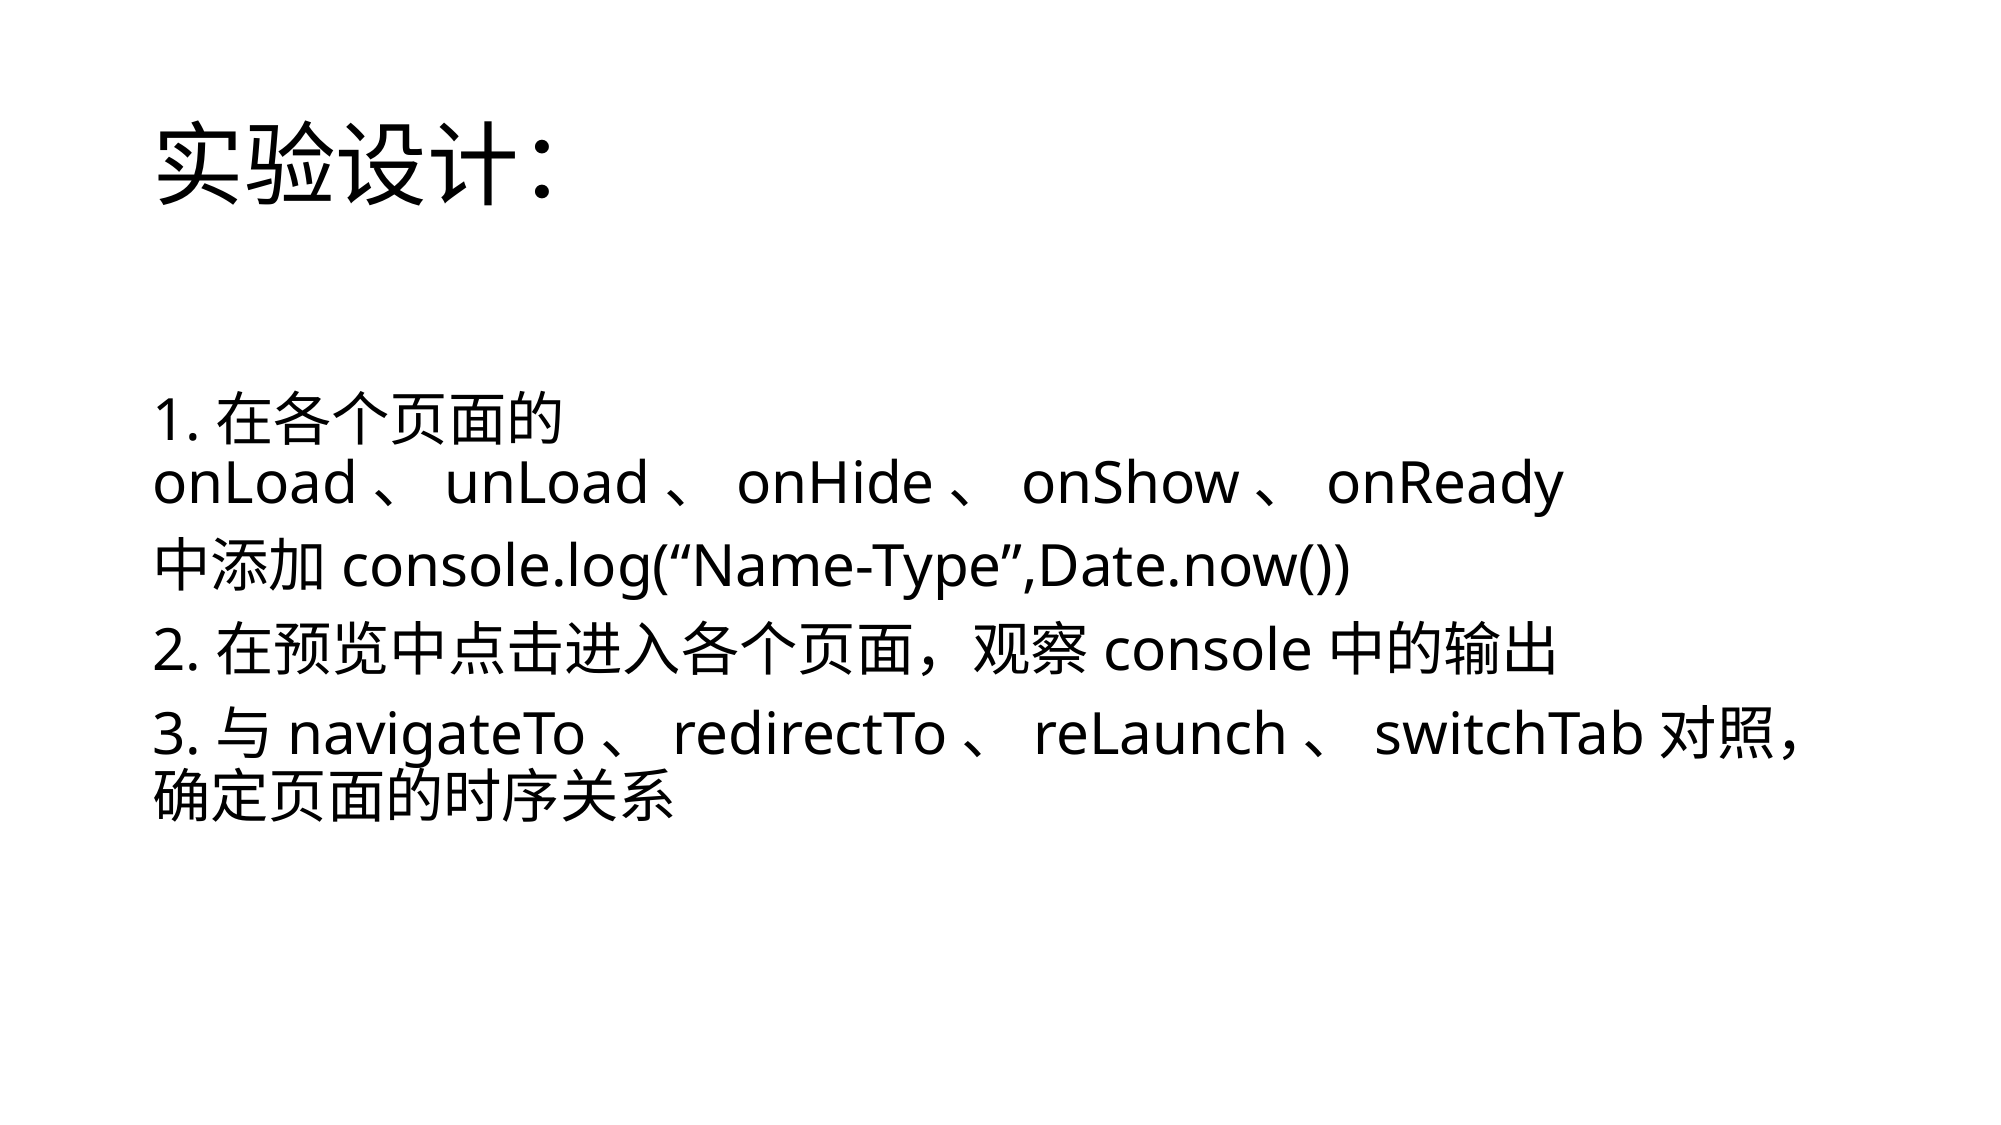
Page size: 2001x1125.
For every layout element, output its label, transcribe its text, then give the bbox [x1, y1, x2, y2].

list 1.在各个页面的onLoad、unLoad、onHide、onShow、onReady 中添加console.log(“Name-Type”,Date.now()) 2.在预览中点击进入各个页面，观察console中的输出 3.与navigateTo、redirectTo、reLaunch、switchTab对照，确定页面的时序关系 [137, 382, 1863, 827]
title 实验设计： [137, 59, 1863, 278]
